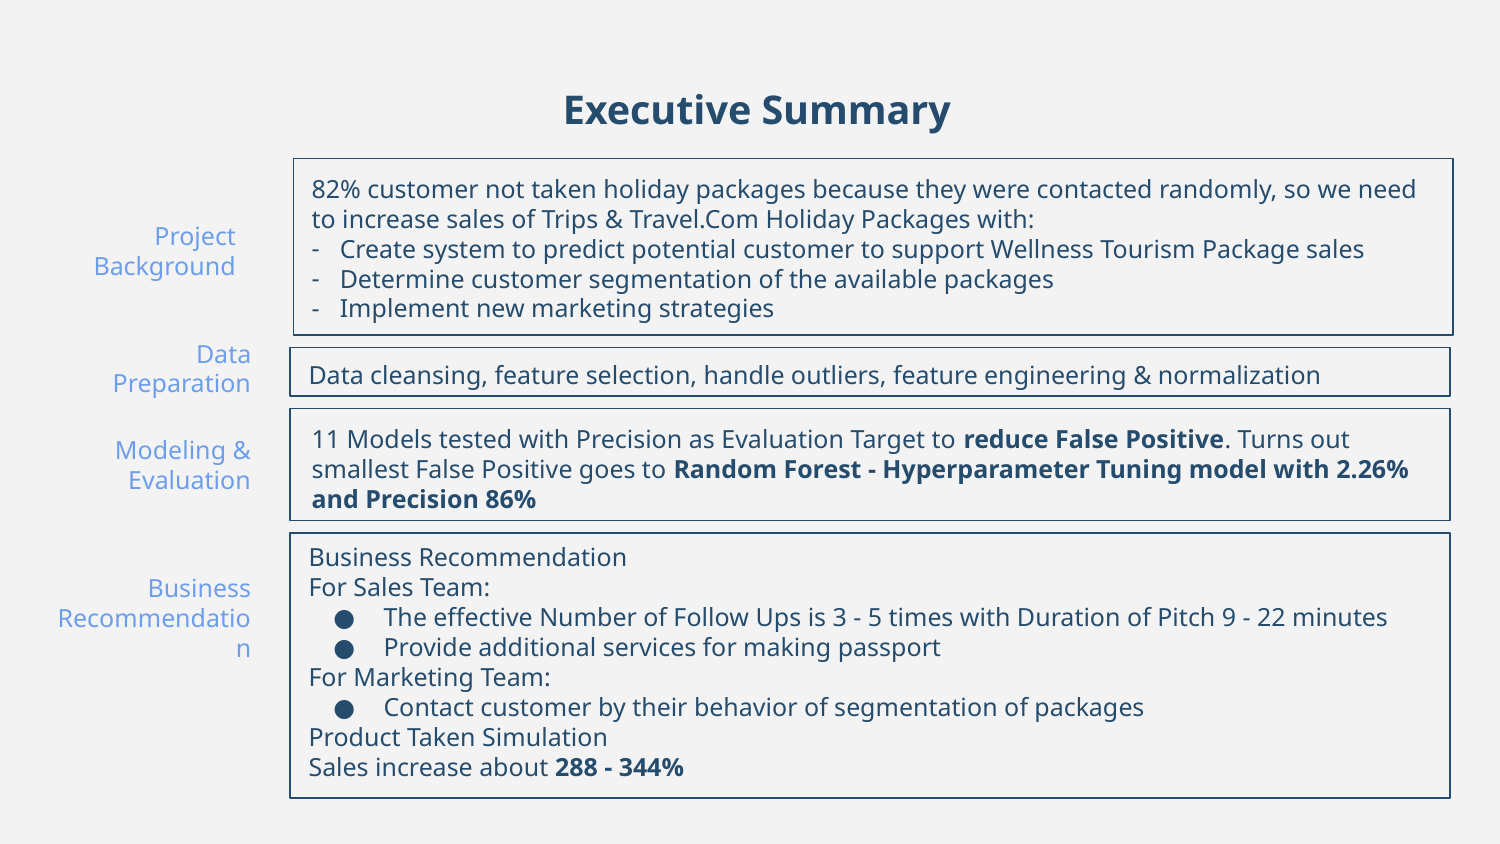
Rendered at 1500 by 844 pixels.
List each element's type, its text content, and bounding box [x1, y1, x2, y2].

text_box Data cleansing, feature selection, handle outliers, feature engineering & normalization [293, 344, 1454, 394]
text_box [290, 408, 296, 521]
text_box Project Background [52, 166, 251, 336]
title Executive Summary [96, 69, 1418, 143]
text_box [293, 158, 1454, 336]
text_box Data Preparation [37, 343, 267, 393]
text_box Business Recommendation For Sales Team: The effective Number of Follow Ups is 3 - 5 times with Duration of Pitch 9 - 22 minutes Provide additional services for making passport For Marketing Team: Contact customer by their behavior of segmentation of packages Product Taken Simulation Sales increase about 288 - 344% [293, 526, 1454, 799]
text_box 11 Models tested with Precision as Evaluation Target to reduce False Positive. Turns out smallest False Positive goes to Random Forest - Hyperparameter Tuning model with 2.26% and Precision 86% [296, 408, 1457, 521]
text_box Modeling & Evaluation [37, 440, 267, 489]
text_box 82% customer not taken holiday packages because they were contacted randomly, so we need to increase sales of Trips & Travel.Com Holiday Packages with: Create system to predict potential customer to support Wellness Tourism Package sales Determine customer segmentation of the available packages Implement new marketing strategies [296, 158, 1450, 330]
text_box [290, 347, 1450, 396]
text_box Business Recommendation [37, 593, 267, 642]
